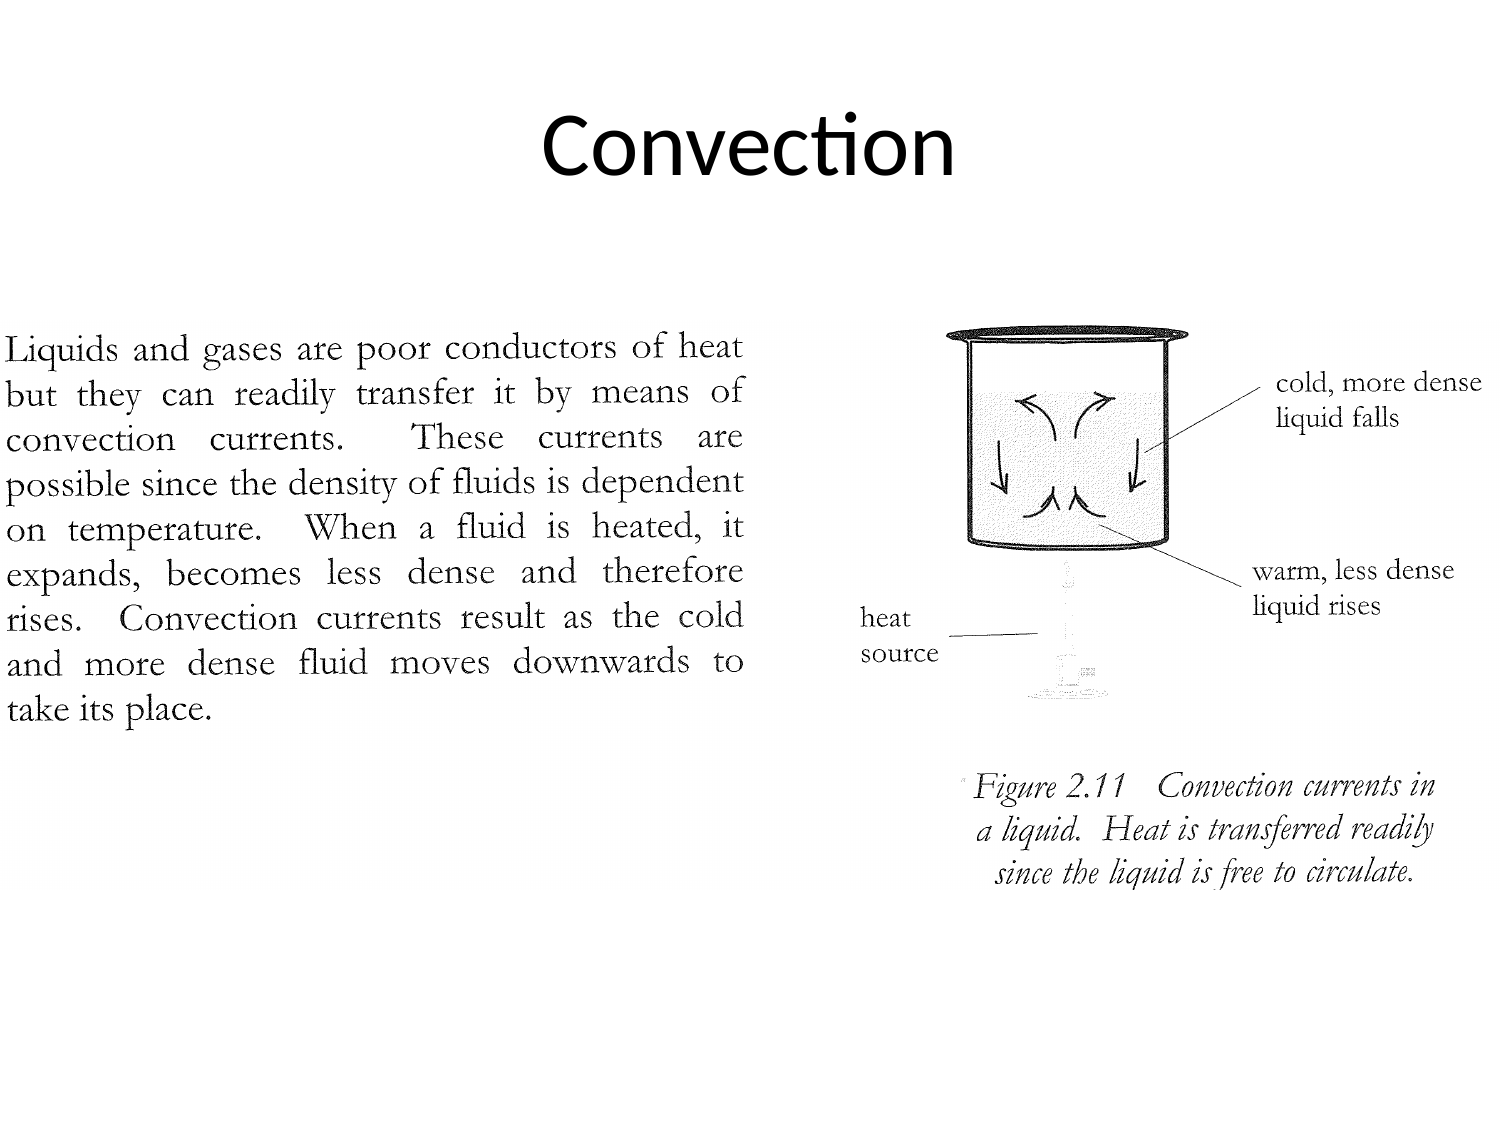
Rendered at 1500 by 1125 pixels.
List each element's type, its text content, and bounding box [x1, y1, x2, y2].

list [0, 320, 1500, 890]
title Convection [75, 45, 1425, 233]
